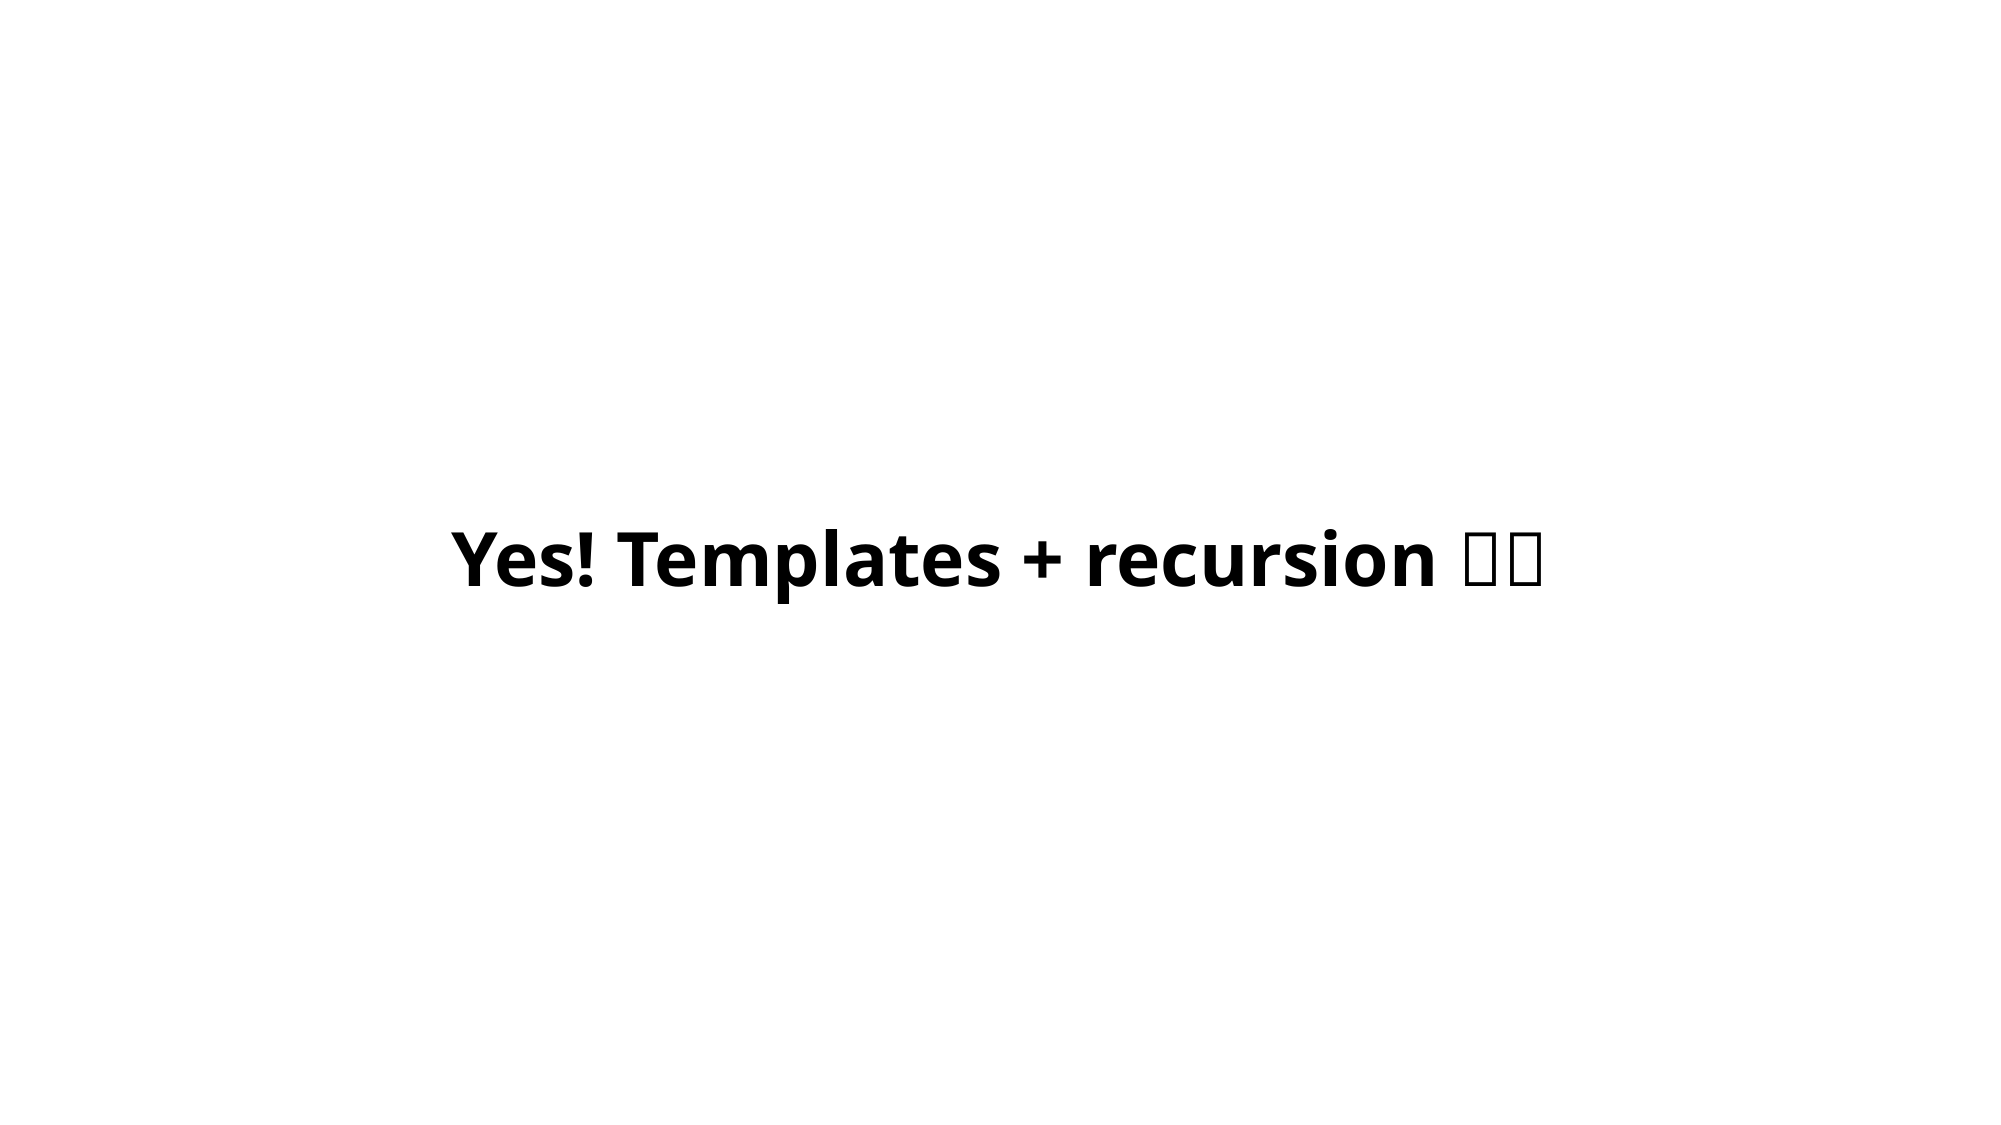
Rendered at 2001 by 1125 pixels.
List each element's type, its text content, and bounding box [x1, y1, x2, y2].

title Yes! Templates + recursion 🎉🤯 [64, 499, 1936, 626]
